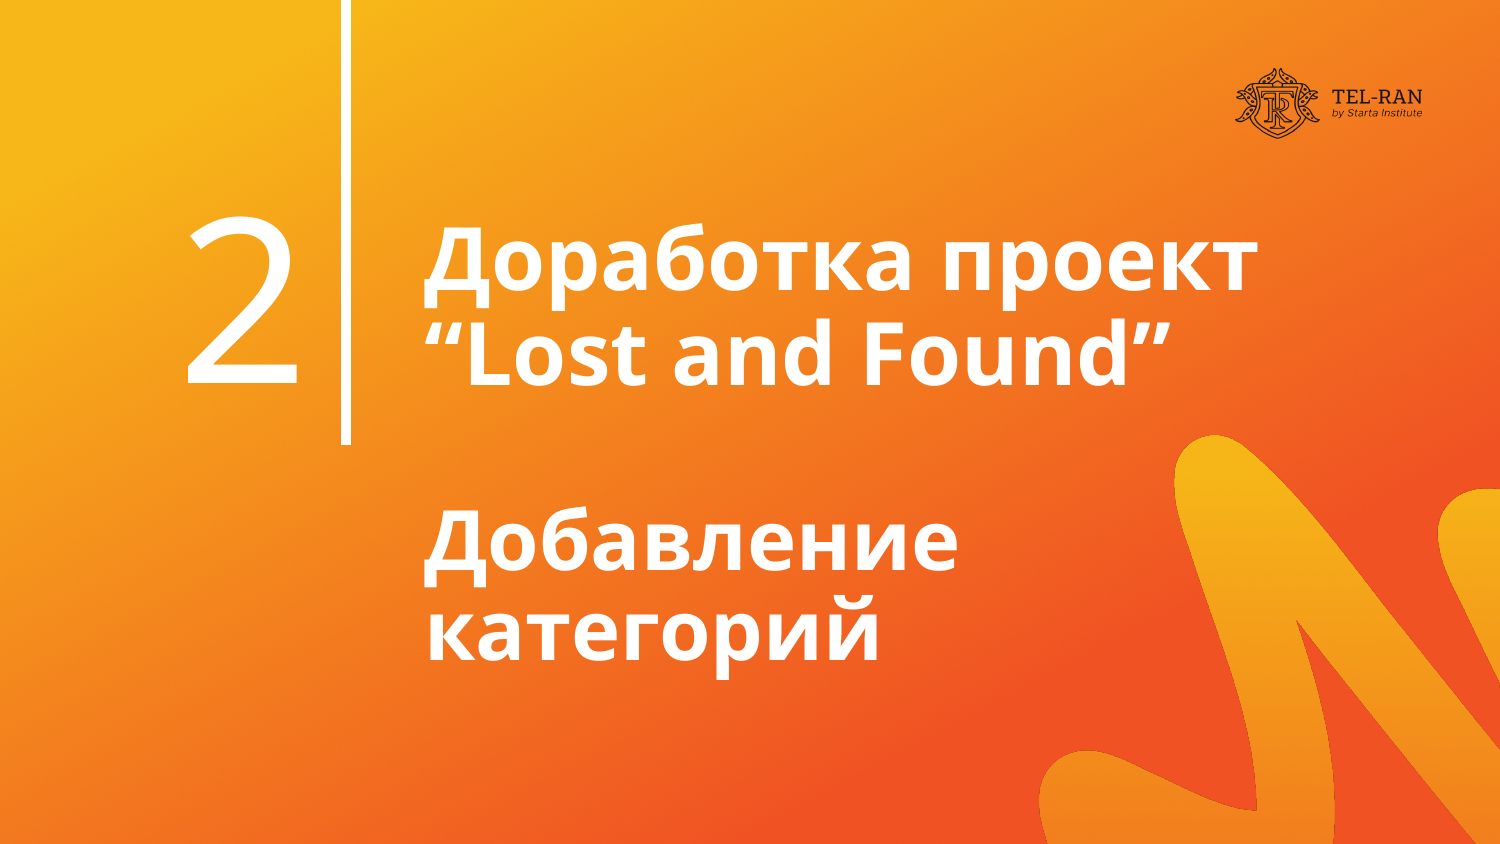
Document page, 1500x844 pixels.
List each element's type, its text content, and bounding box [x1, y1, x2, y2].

title 2 [21, 138, 324, 445]
picture [0, 0, 1500, 844]
subtitle Доработка проект “Lost and Found” Добавление категорий [409, 200, 1415, 720]
